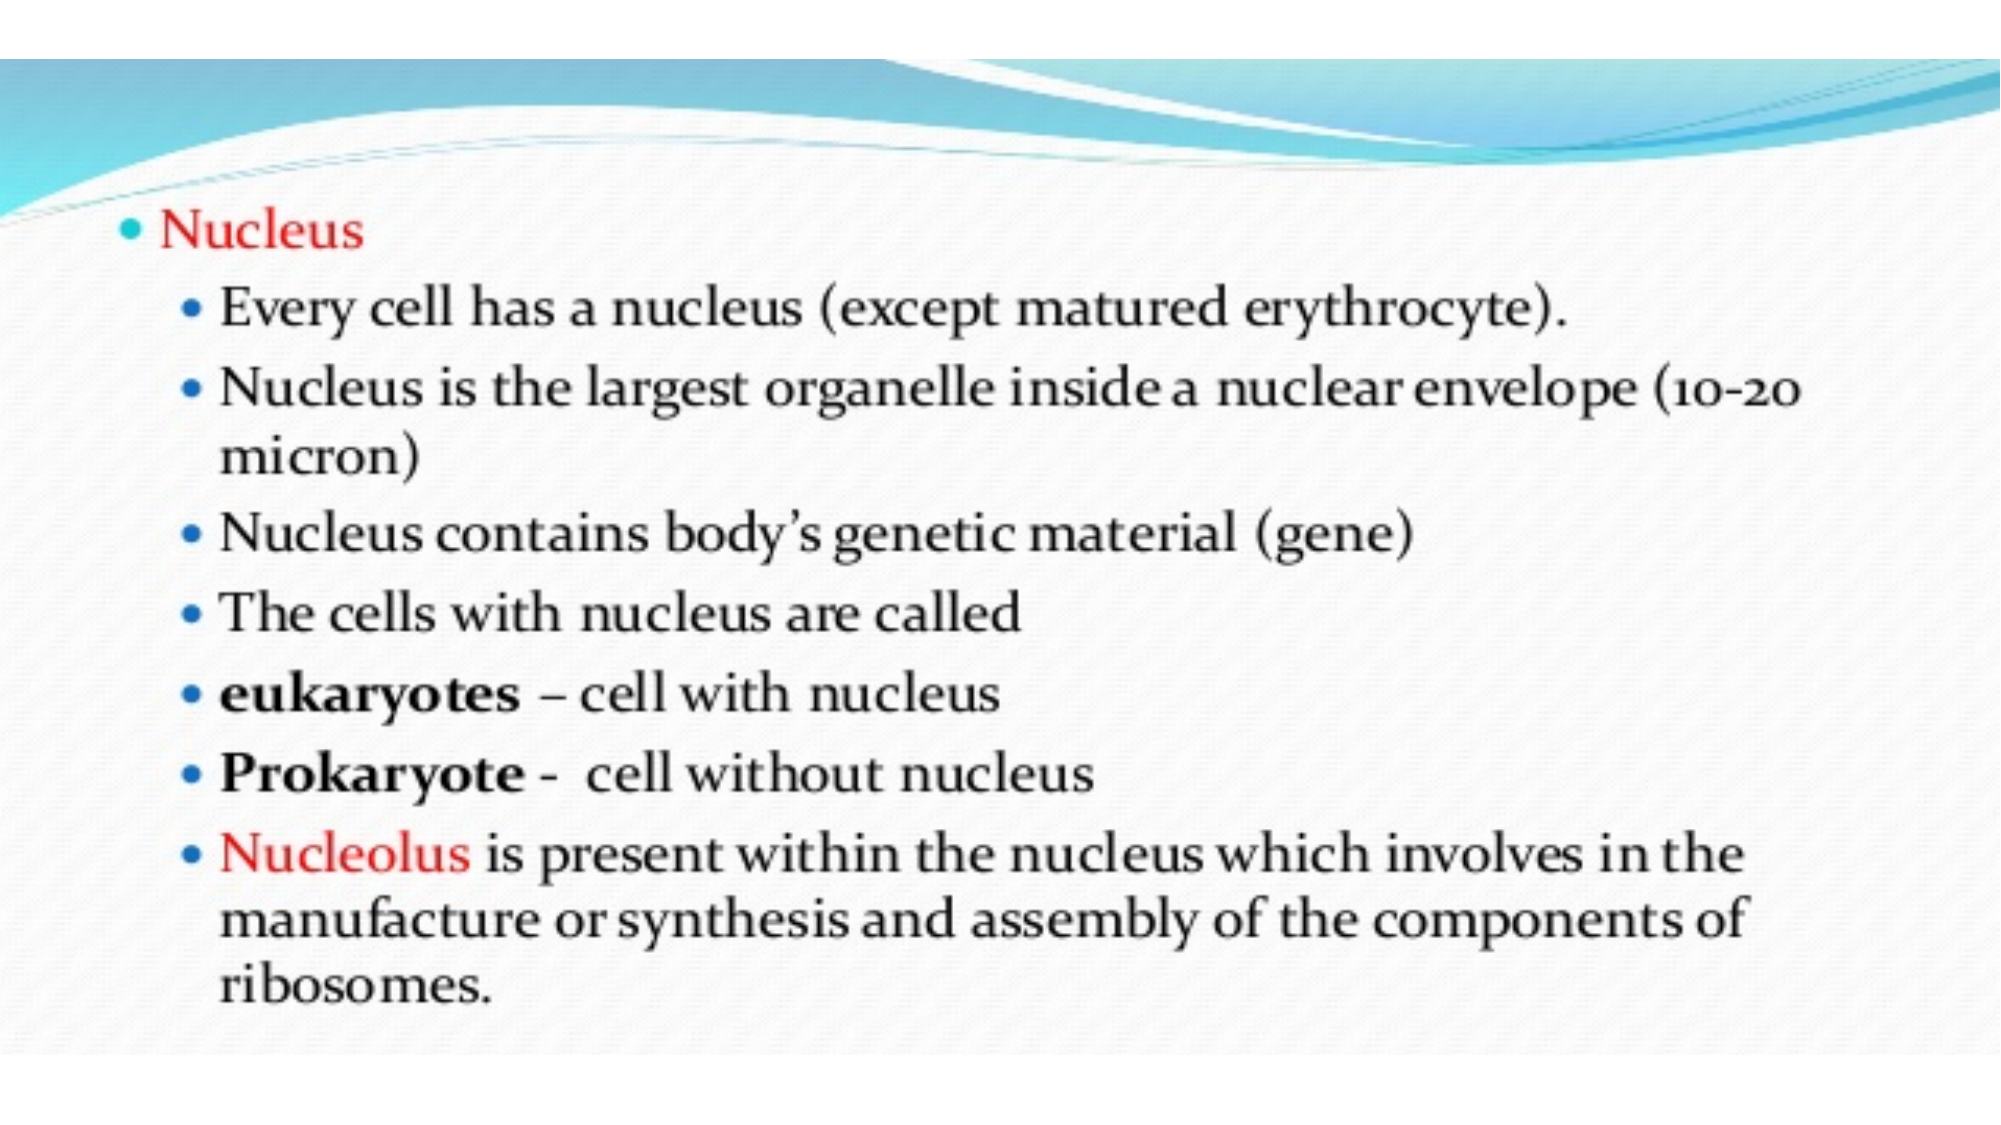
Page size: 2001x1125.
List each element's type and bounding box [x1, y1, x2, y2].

list [0, 59, 2000, 1055]
